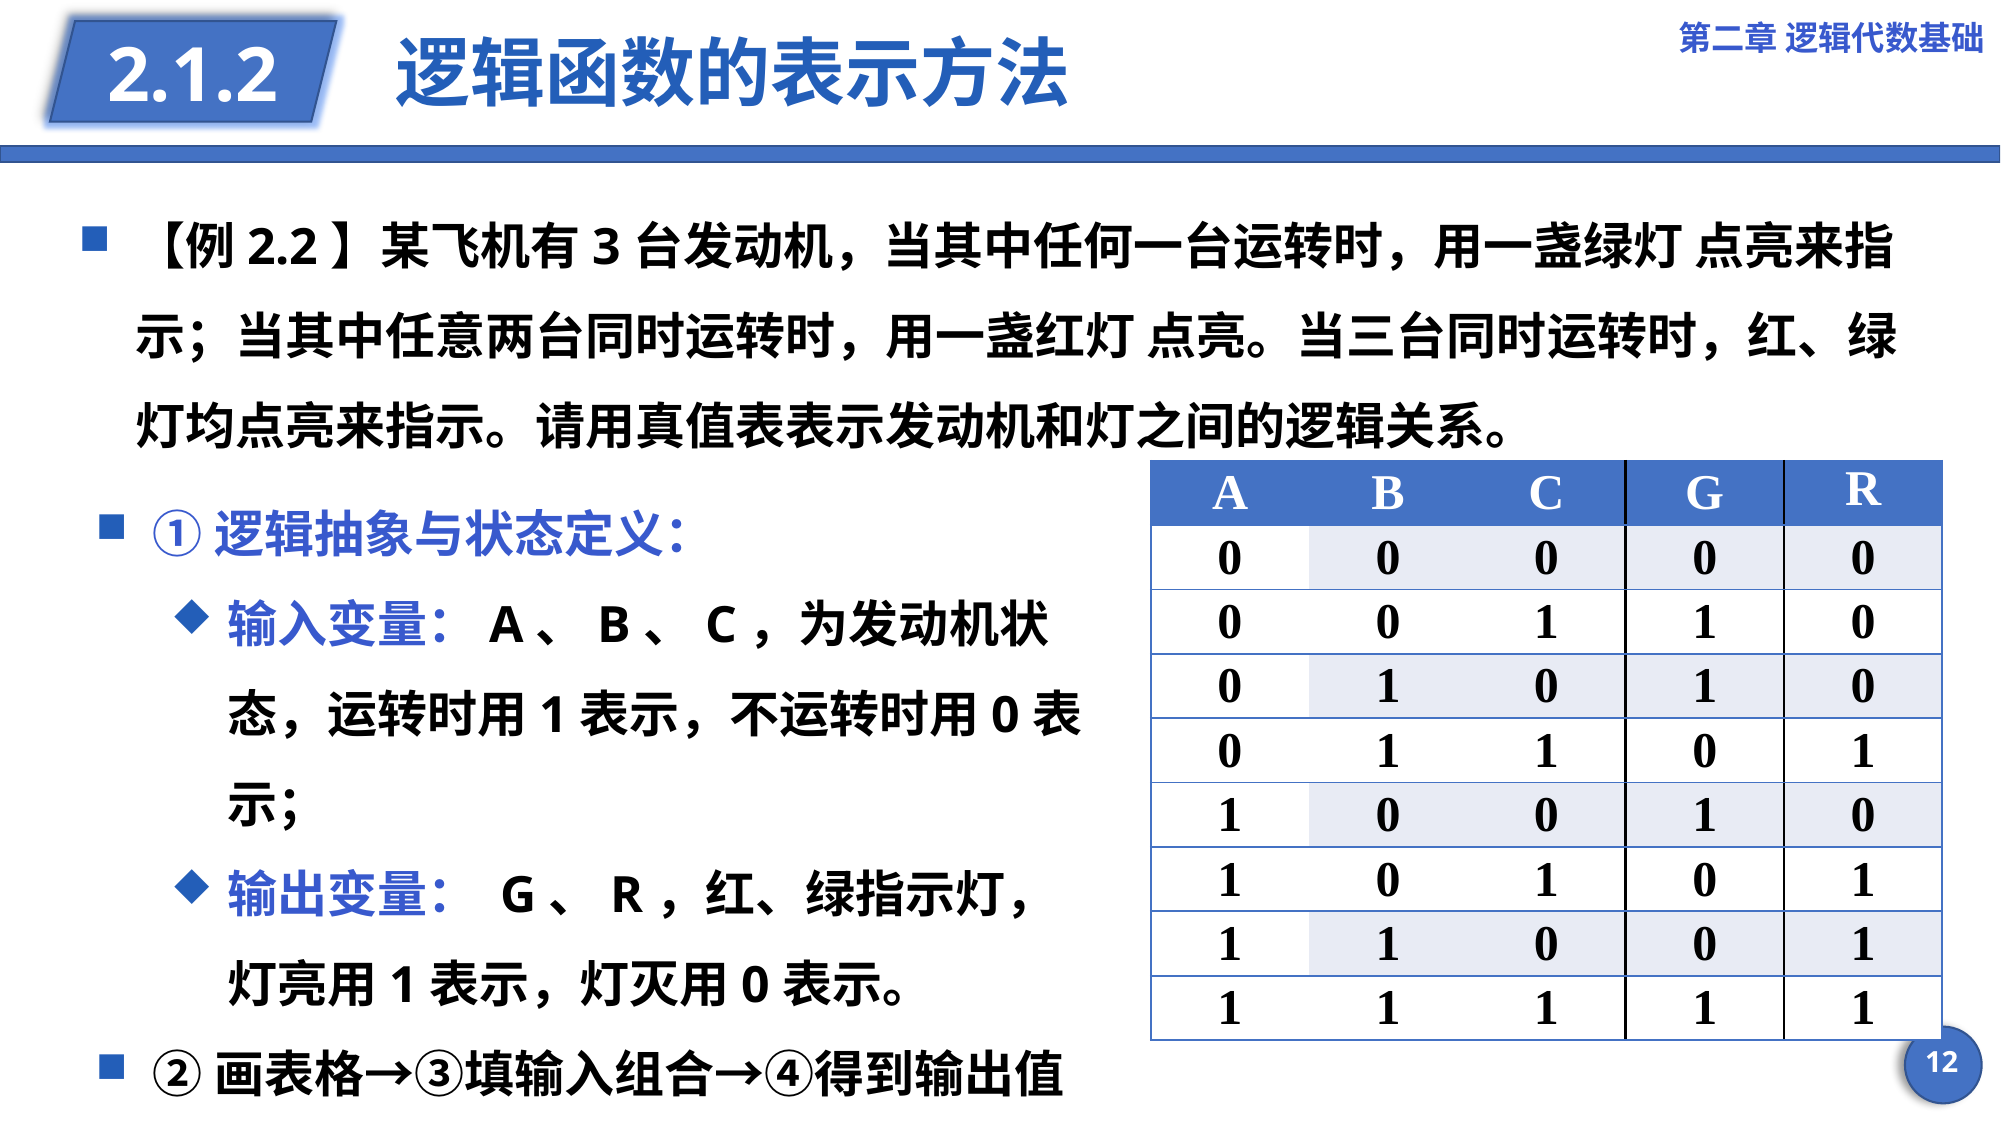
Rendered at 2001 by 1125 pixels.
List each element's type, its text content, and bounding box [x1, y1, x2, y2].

table_header B [1309, 462, 1467, 524]
table_cell 0 [1467, 526, 1624, 589]
table_cell 1 [1785, 719, 1941, 782]
slide_number 12 [1895, 1033, 1989, 1094]
table_cell 1 [1152, 783, 1309, 846]
table_header A [1152, 462, 1309, 524]
table_header R [1785, 462, 1941, 524]
table_cell 0 [1627, 912, 1783, 975]
table_cell 0 [1467, 912, 1624, 975]
table_cell 0 [1627, 719, 1783, 782]
table_cell 1 [1152, 848, 1309, 910]
table_cell 1 [1785, 848, 1941, 910]
table_cell 0 [1627, 526, 1783, 589]
table_cell 0 [1309, 783, 1467, 846]
table_cell 0 [1152, 590, 1309, 653]
table_cell 1 [1627, 977, 1783, 1039]
footer 第二章 逻辑代数基础 [1659, 0, 2000, 83]
table_cell 0 [1467, 655, 1624, 717]
text_box ①逻辑抽象与状态定义： 输入变量：A、B、C，为发动机状态，运转时用1表示，不运转时用0表示； 输出变量： G、R，红、绿指示灯，灯亮用1表示，灯灭用0表示。 ②画表格→③填输入组合→④得到输出值 [81, 464, 1104, 1110]
title 逻辑函数的表示方法 [380, 16, 1108, 137]
table_header G [1627, 462, 1783, 524]
table_cell 1 [1309, 719, 1467, 782]
table_cell 0 [1309, 526, 1467, 589]
table_cell 1 [1152, 912, 1309, 975]
table_cell 0 [1785, 655, 1941, 717]
text_box 【例2.2】某飞机有3台发动机，当其中任何一台运转时，用一盏绿灯 点亮来指示；当其中任意两台同时运转时，用一盏红灯 点亮。当三台同时运转时，红、绿灯均点亮来指示。请用真值表表示发动机和灯之间的逻辑关系。 [64, 176, 1943, 462]
table_cell 1 [1309, 977, 1467, 1039]
table_cell 1 [1309, 912, 1467, 975]
table_cell 0 [1785, 590, 1941, 653]
table_cell 1 [1627, 783, 1783, 846]
table_cell 1 [1467, 977, 1624, 1039]
text_box 2.1.2 [48, 20, 338, 123]
table_cell 1 [1627, 655, 1783, 717]
table_cell 0 [1785, 783, 1941, 846]
table_header C [1467, 462, 1624, 524]
table_cell 1 [1467, 848, 1624, 910]
table_cell 0 [1467, 783, 1624, 846]
table_cell 0 [1309, 848, 1467, 910]
table_cell 0 [1152, 719, 1309, 782]
table_cell 0 [1152, 526, 1309, 589]
table_cell 1 [1785, 977, 1941, 1039]
table_cell 0 [1627, 848, 1783, 910]
table_cell 1 [1309, 655, 1467, 717]
table_cell 1 [1785, 912, 1941, 975]
table_cell 0 [1785, 526, 1941, 589]
table_cell 0 [1152, 655, 1309, 717]
table_cell 0 [1309, 590, 1467, 653]
table_cell 1 [1467, 719, 1624, 782]
table_cell 1 [1627, 590, 1783, 653]
table_cell 1 [1467, 590, 1624, 653]
table_cell 1 [1152, 977, 1309, 1039]
